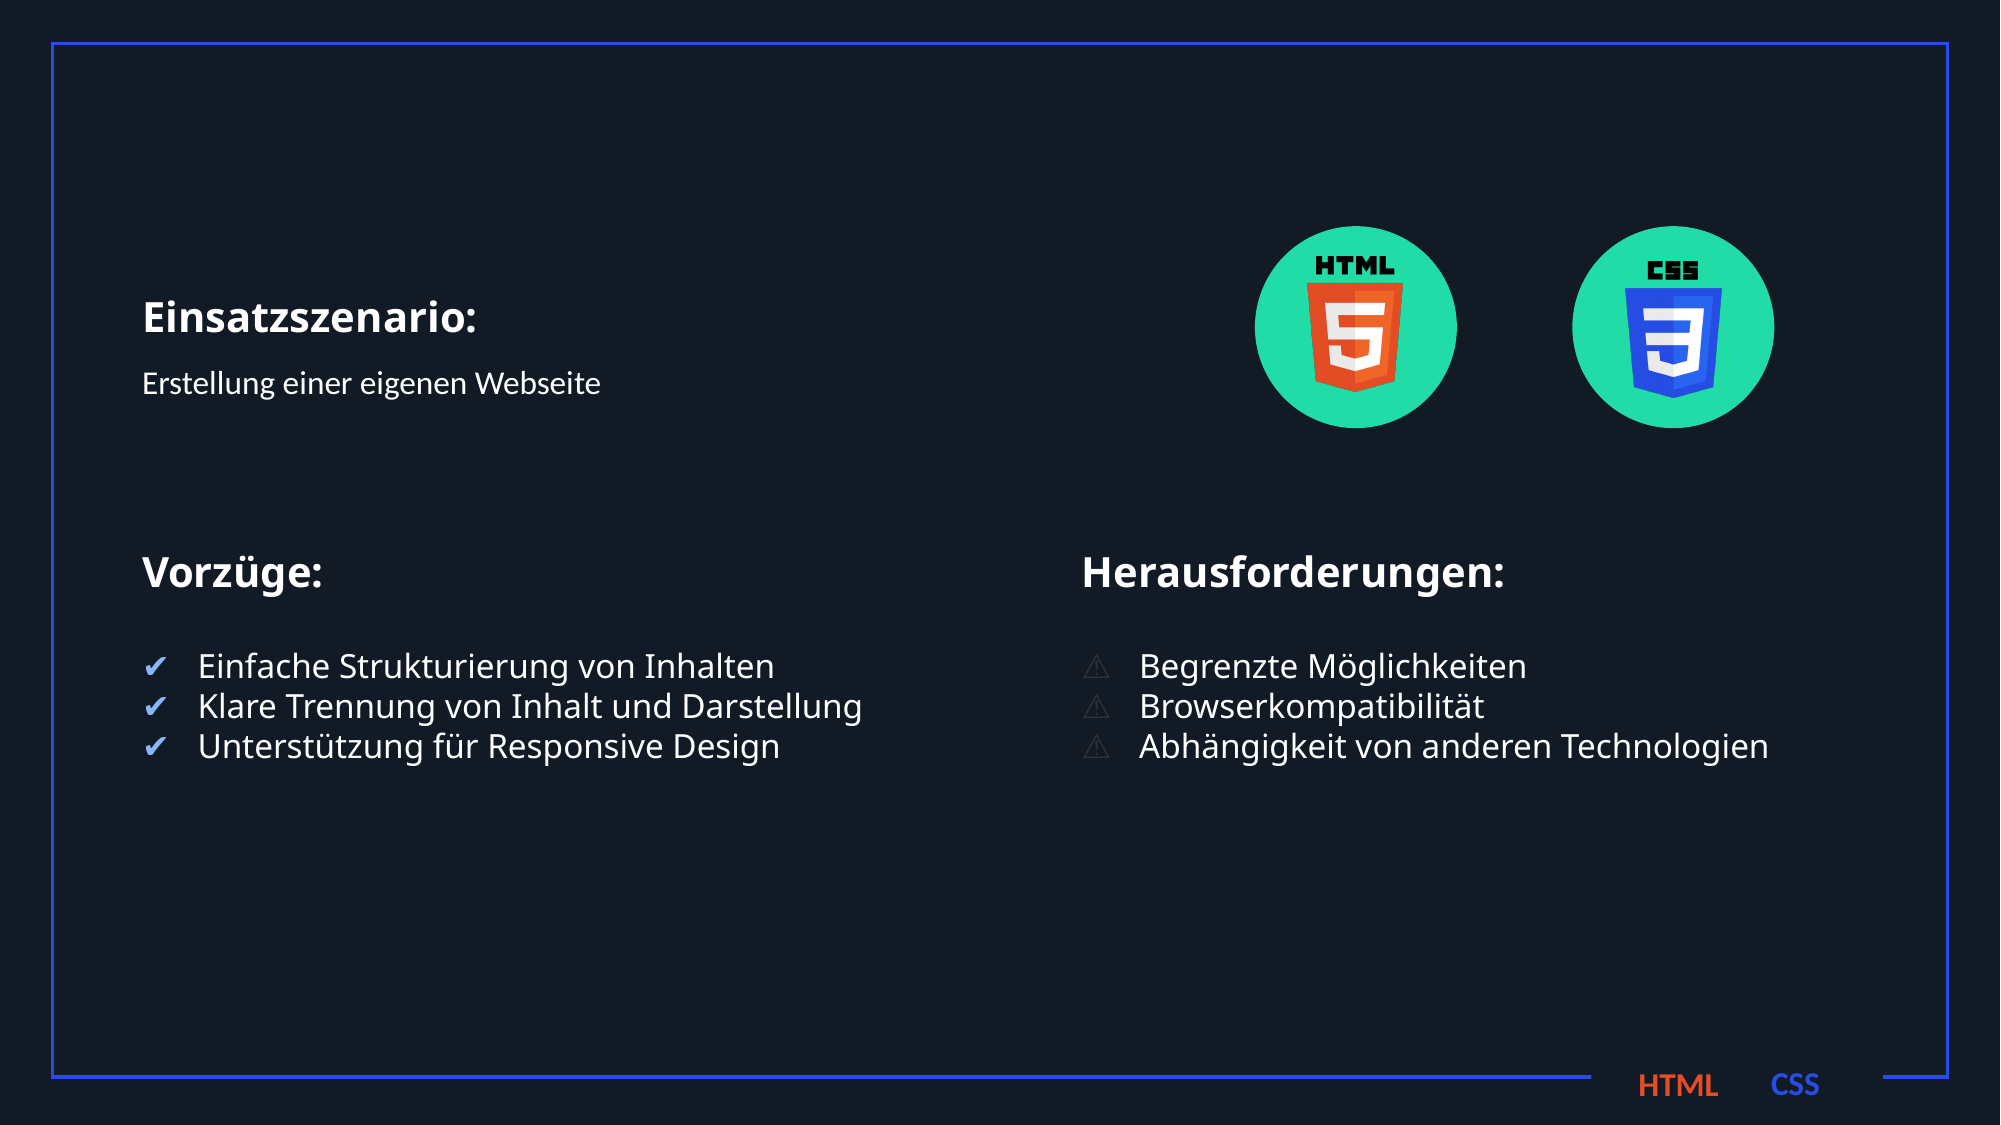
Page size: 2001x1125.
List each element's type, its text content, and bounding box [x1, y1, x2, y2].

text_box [1682, 1034, 1909, 1118]
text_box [1254, 225, 1458, 429]
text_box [1571, 225, 1775, 429]
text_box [1565, 1035, 1792, 1119]
text_box [51, 42, 1949, 1079]
text_box Herausforderungen: ⚠️ Begrenzte Möglichkeiten ⚠️ Browserkompatibilität ⚠️ Abhängigkeit von anderen Technologien [1066, 538, 1897, 863]
text_box Vorzüge: ✔️ Einfache Strukturierung von Inhalten ✔️ Klare Trennung von Inhalt und Darstellung ✔️ Unterstützung für Responsive Design [127, 538, 958, 823]
text_box Einsatzszenario: Erstellung einer eigenen Webseite [127, 258, 1429, 459]
